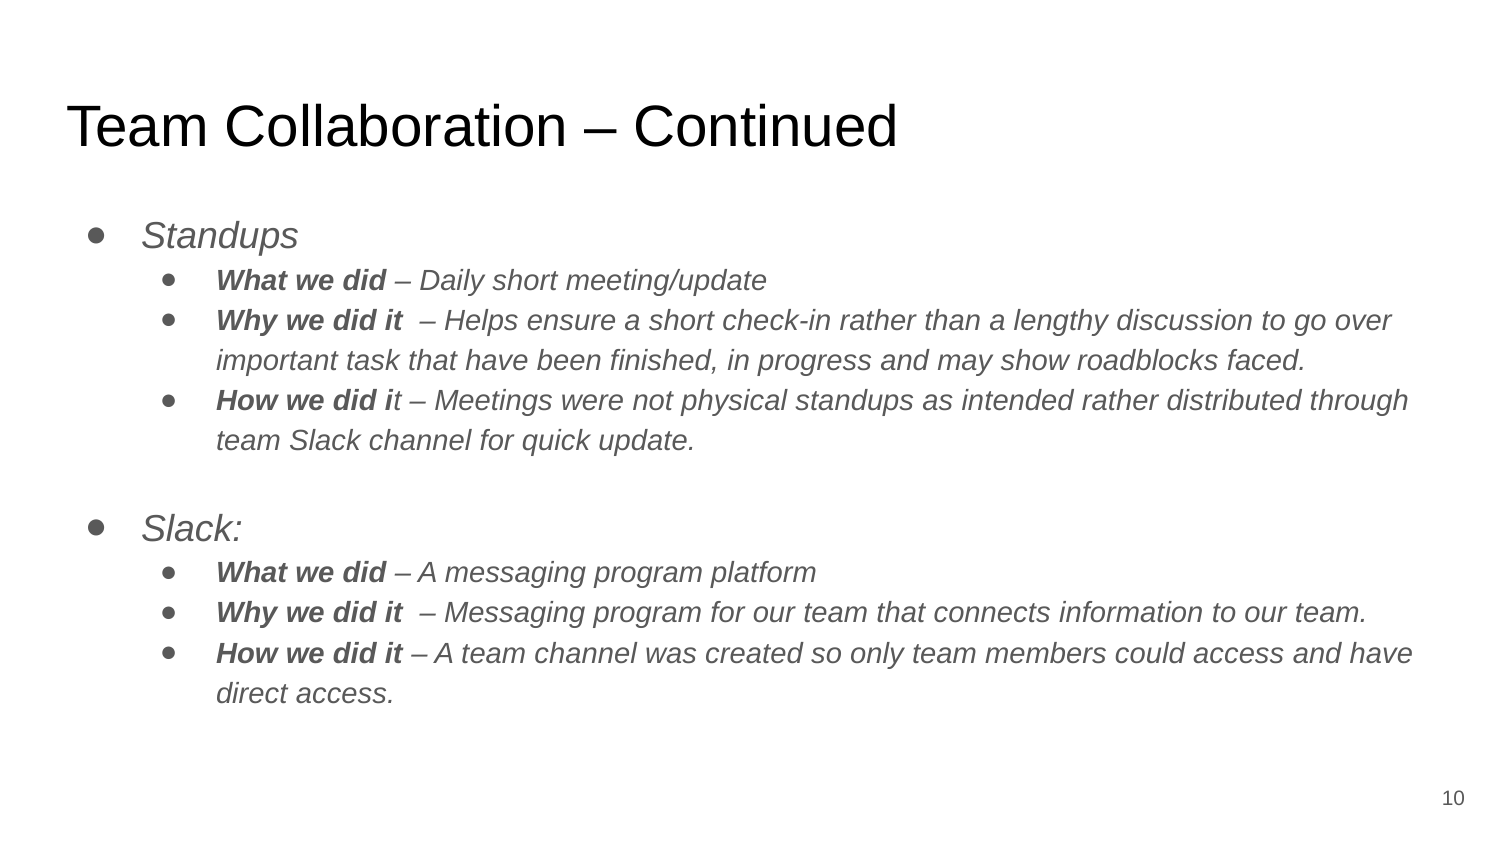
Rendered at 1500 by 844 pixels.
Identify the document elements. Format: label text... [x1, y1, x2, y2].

slide_number 10 [1389, 764, 1480, 830]
title Team Collaboration – Continued [51, 72, 1449, 167]
list Standups What we did – Daily short meeting/update Why we did it – Helps ensure a short check-in rather than a lengthy discussion to go over important task that have been finished, in progress and may show roadblocks faced. How we did it – Meetings were not physical standups as intended rather distributed through team Slack channel for quick update. Slack: What we did – A messaging program platform Why we did it – Messaging program for our team that connects information to our team. How we did it – A team channel was created so only team members could access and have direct access. [51, 189, 1449, 750]
